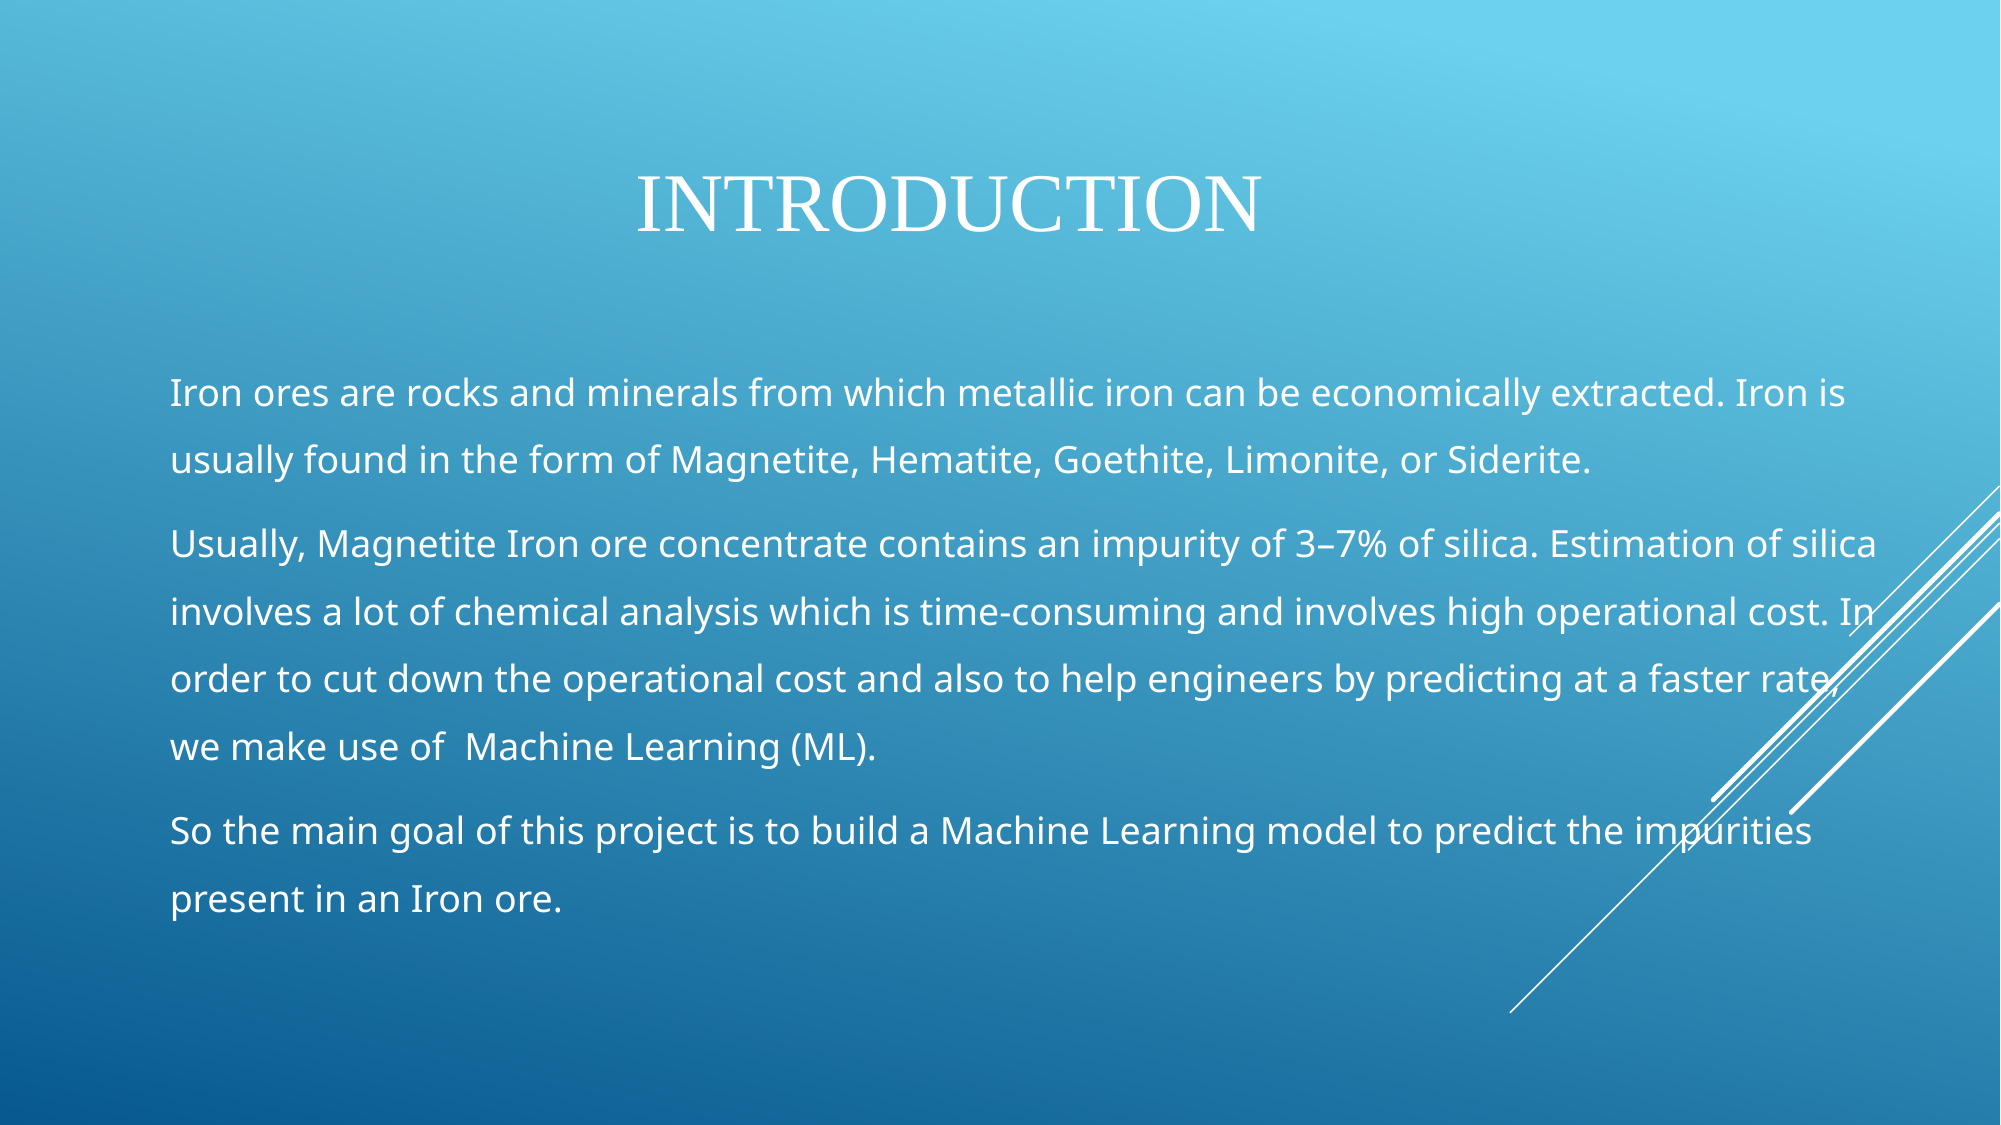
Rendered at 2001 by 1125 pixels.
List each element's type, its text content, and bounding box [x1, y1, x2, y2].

text_box Iron ores are rocks and minerals from which metallic iron can be economically extracted. Iron is usually found in the form of Magnetite, Hematite, Goethite, Limonite, or Siderite. Usually, Magnetite Iron ore concentrate contains an impurity of 3–7% of silica. Estimation of silica involves a lot of chemical analysis which is time-consuming and involves high operational cost. In order to cut down the operational cost and also to help engineers by predicting at a faster rate, we make use of Machine Learning (ML). So the main goal of this project is to build a Machine Learning model to predict the impurities present in an Iron ore. [155, 338, 1904, 927]
text_box INTRODUCTION [620, 140, 1624, 256]
